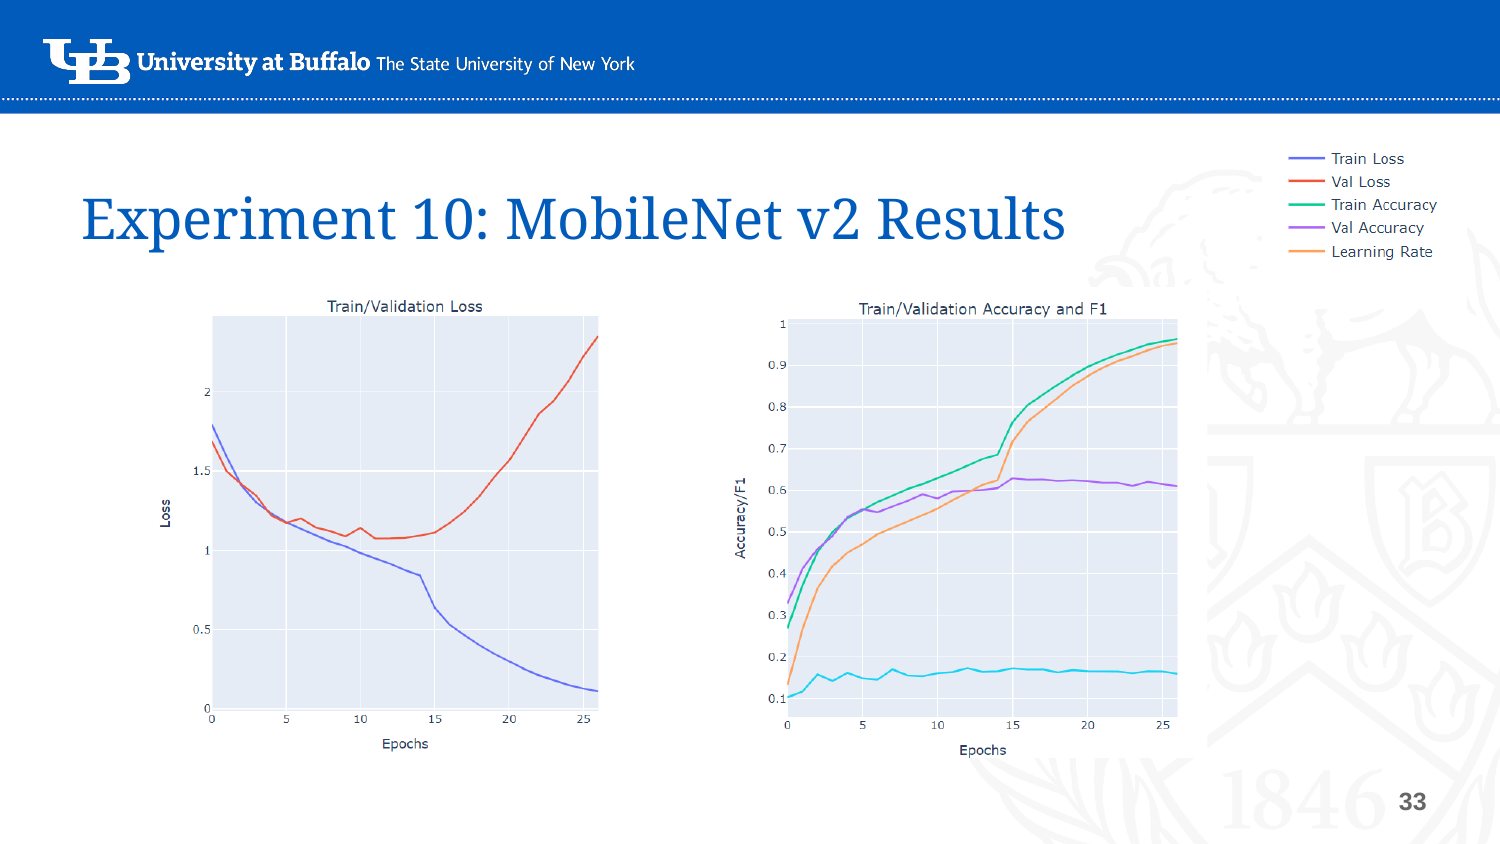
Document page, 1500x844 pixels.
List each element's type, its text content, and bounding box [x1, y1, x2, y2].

title Experiment 10: MobileNet v2 Results [69, 105, 1310, 258]
picture [0, 0, 1500, 844]
footer ‹#› [931, 777, 1439, 823]
